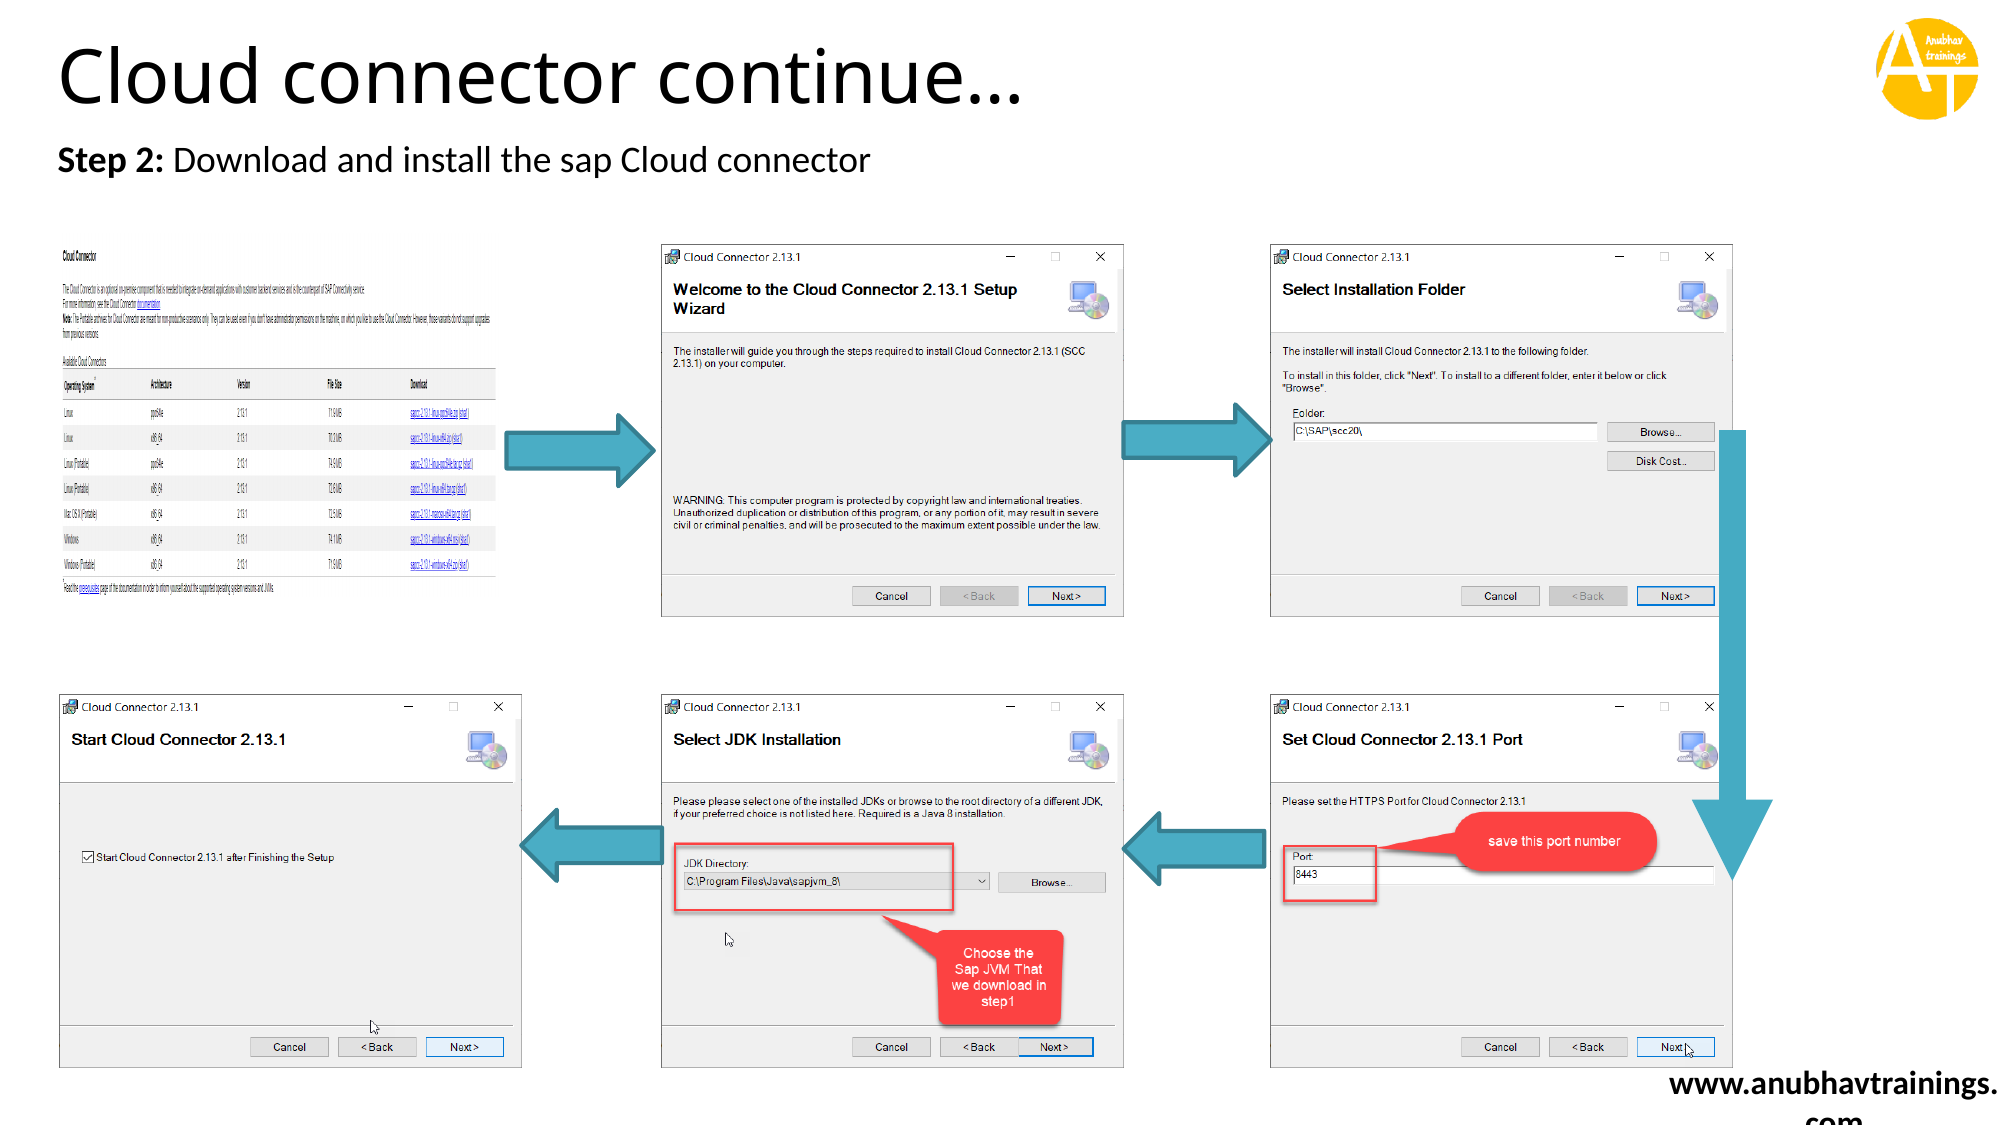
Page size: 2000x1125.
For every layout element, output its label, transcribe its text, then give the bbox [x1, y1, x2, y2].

picture [661, 243, 1124, 618]
picture [59, 232, 499, 598]
picture [1866, 11, 1985, 129]
text_box [1128, 811, 1265, 887]
text_box [526, 807, 656, 883]
picture [1270, 243, 1733, 618]
picture [1270, 694, 1733, 1068]
picture [59, 694, 522, 1068]
text_box Cloud connector continue… [42, 31, 1318, 127]
text_box Step 2: Download and install the sap Cloud connector [42, 127, 1874, 188]
text_box [504, 413, 656, 489]
footer www.anubhavtrainings.com [1669, 1088, 2000, 1114]
text_box [1128, 402, 1265, 478]
picture [661, 694, 1124, 1068]
